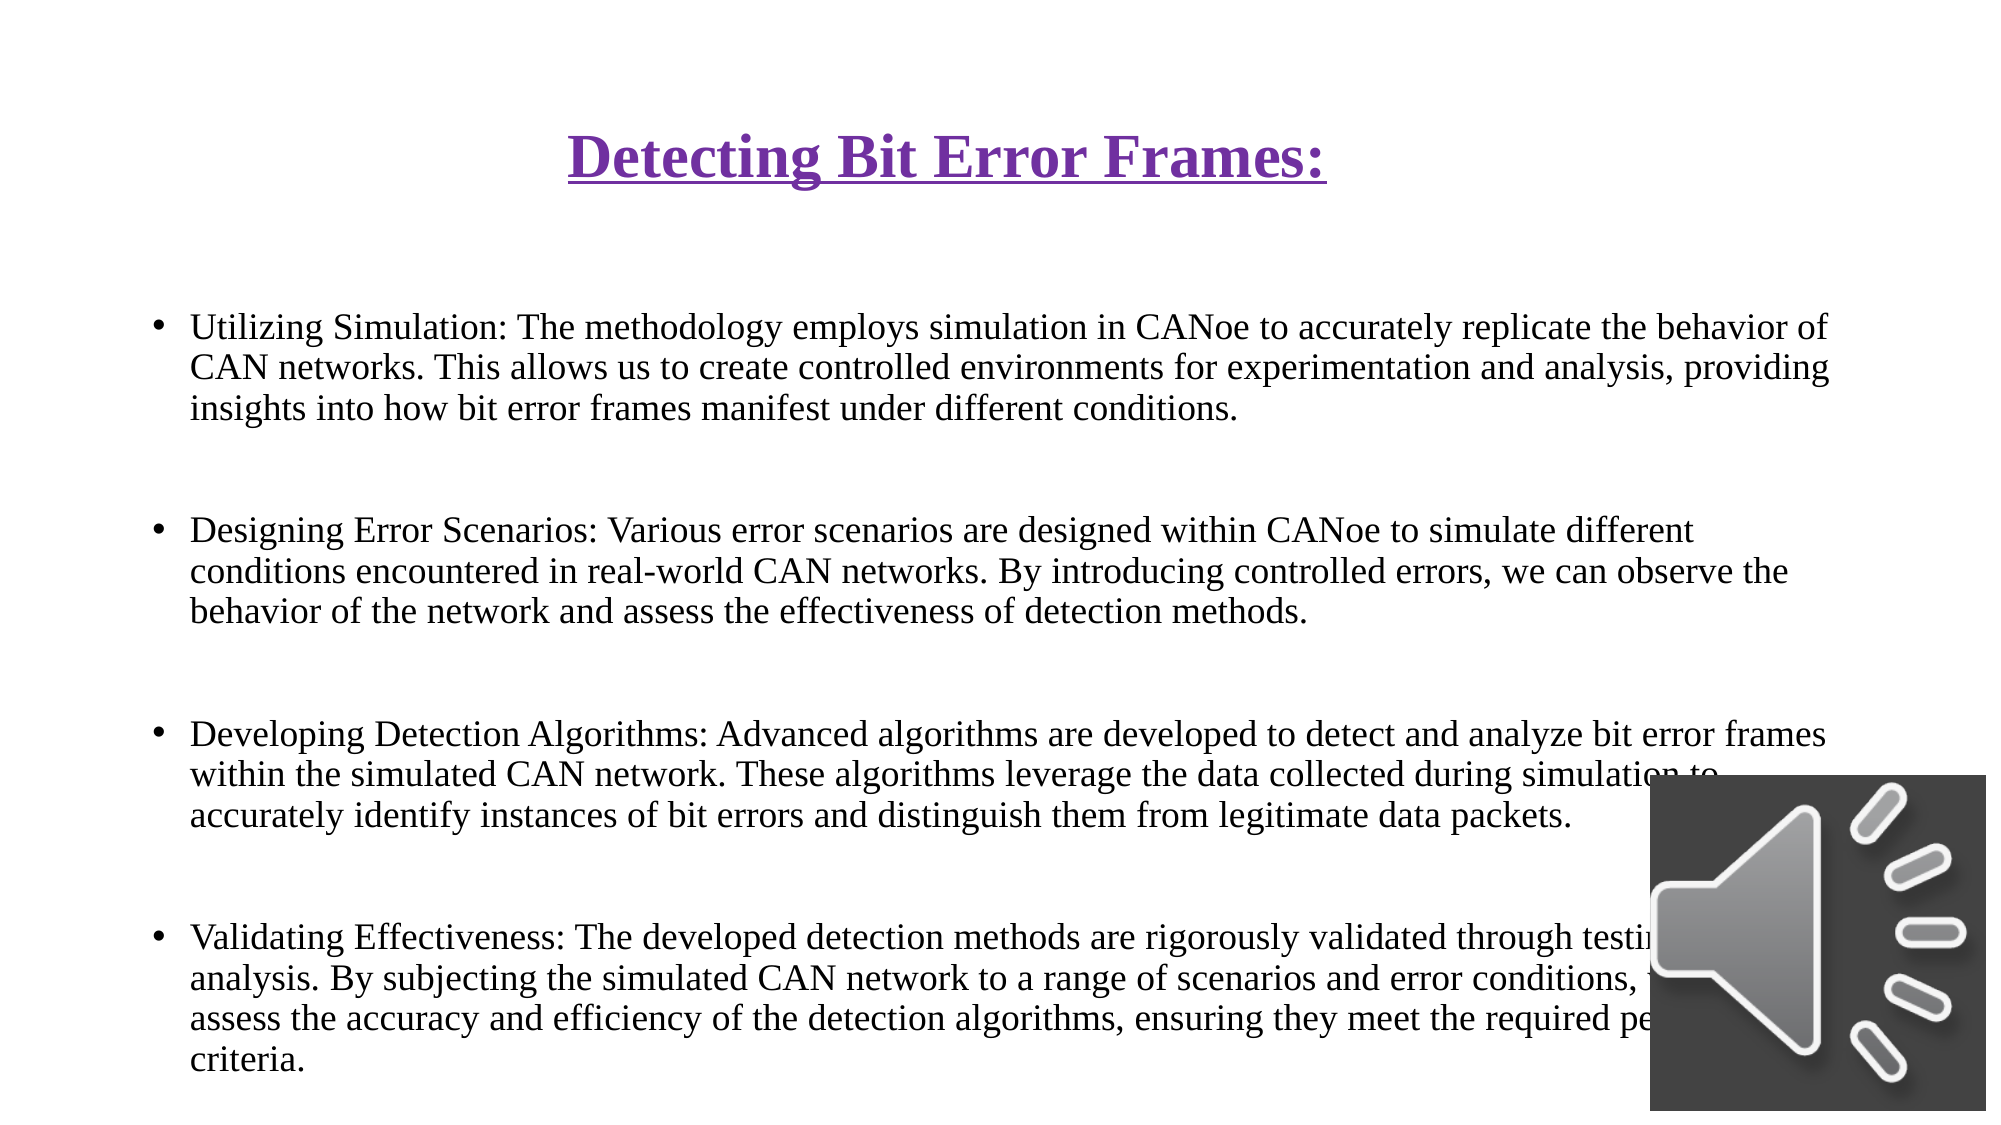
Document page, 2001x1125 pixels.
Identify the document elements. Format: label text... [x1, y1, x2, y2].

list Utilizing Simulation: The methodology employs simulation in CANoe to accurately replicate the behavior of CAN networks. This allows us to create controlled environments for experimentation and analysis, providing insights into how bit error frames manifest under different conditions. Designing Error Scenarios: Various error scenarios are designed within CANoe to simulate different conditions encountered in real-world CAN networks. By introducing controlled errors, we can observe the behavior of the network and assess the effectiveness of detection methods. Developing Detection Algorithms: Advanced algorithms are developed to detect and analyze bit error frames within the simulated CAN network. These algorithms leverage the data collected during simulation to accurately identify instances of bit errors and distinguish them from legitimate data packets. Validating Effectiveness: The developed detection methods are rigorously validated through testing and analysis. By subjecting the simulated CAN network to a range of scenarios and error conditions, we can assess the accuracy and efficiency of the detection algorithms, ensuring they meet the required performance criteria. [137, 299, 1863, 1014]
picture [1648, 773, 1987, 1112]
text_box Detecting Bit Error Frames: [121, 46, 1773, 260]
